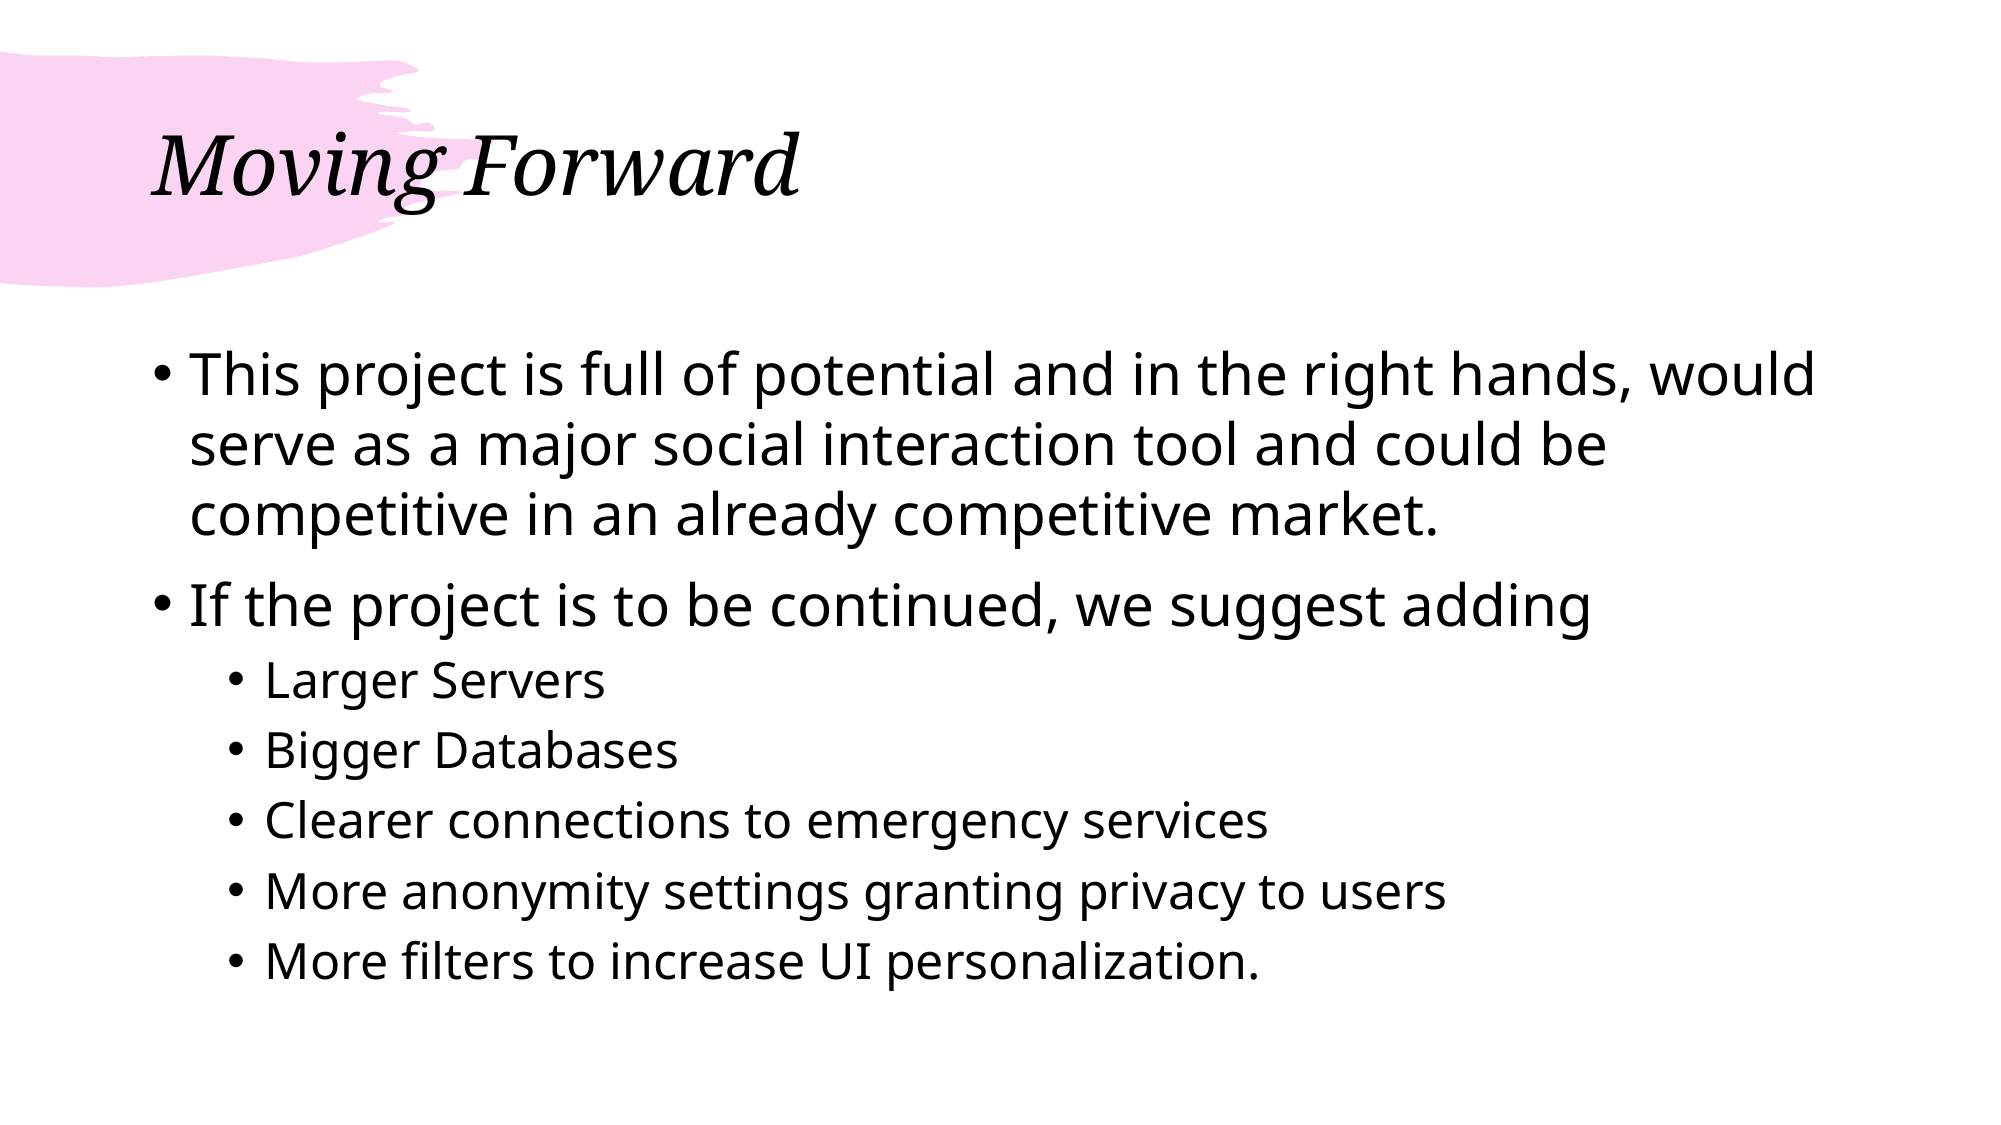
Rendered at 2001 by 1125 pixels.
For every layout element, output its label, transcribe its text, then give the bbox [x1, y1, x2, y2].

title Moving Forward [137, 59, 1863, 278]
list This project is full of potential and in the right hands, would serve as a major social interaction tool and could be competitive in an already competitive market. If the project is to be continued, we suggest adding Larger Servers Bigger Databases Clearer connections to emergency services More anonymity settings granting privacy to users More filters to increase UI personalization. [137, 329, 1863, 1013]
